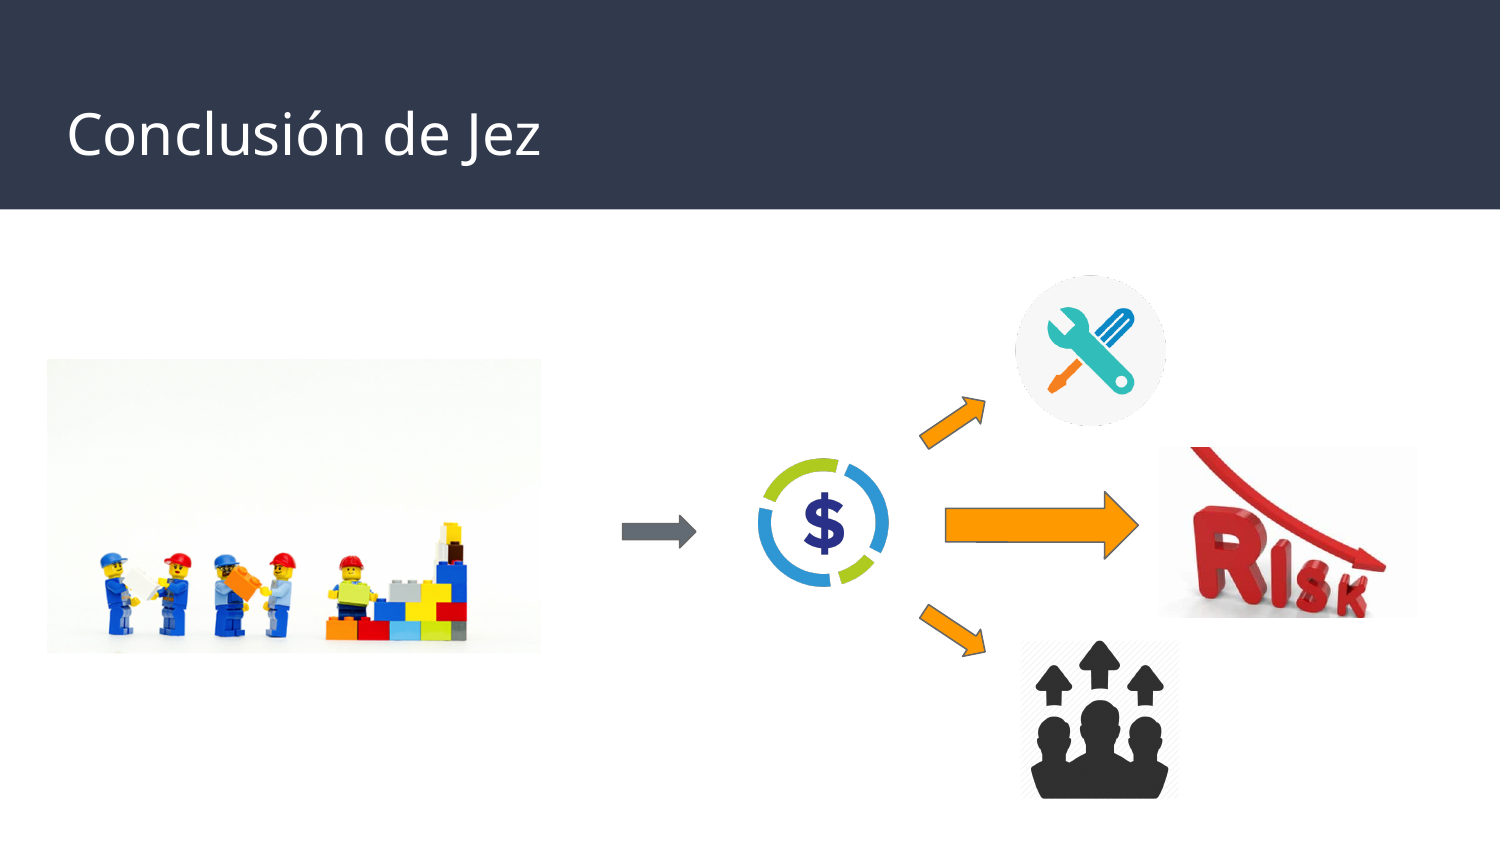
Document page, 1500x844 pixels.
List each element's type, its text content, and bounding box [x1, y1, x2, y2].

picture [993, 253, 1418, 618]
text_box [622, 515, 696, 548]
title Conclusión de Jez [51, 82, 1449, 185]
text_box [939, 611, 986, 657]
picture [711, 433, 935, 657]
text_box [945, 491, 1139, 560]
text_box [925, 397, 985, 443]
picture [1019, 639, 1180, 800]
picture [47, 359, 541, 654]
